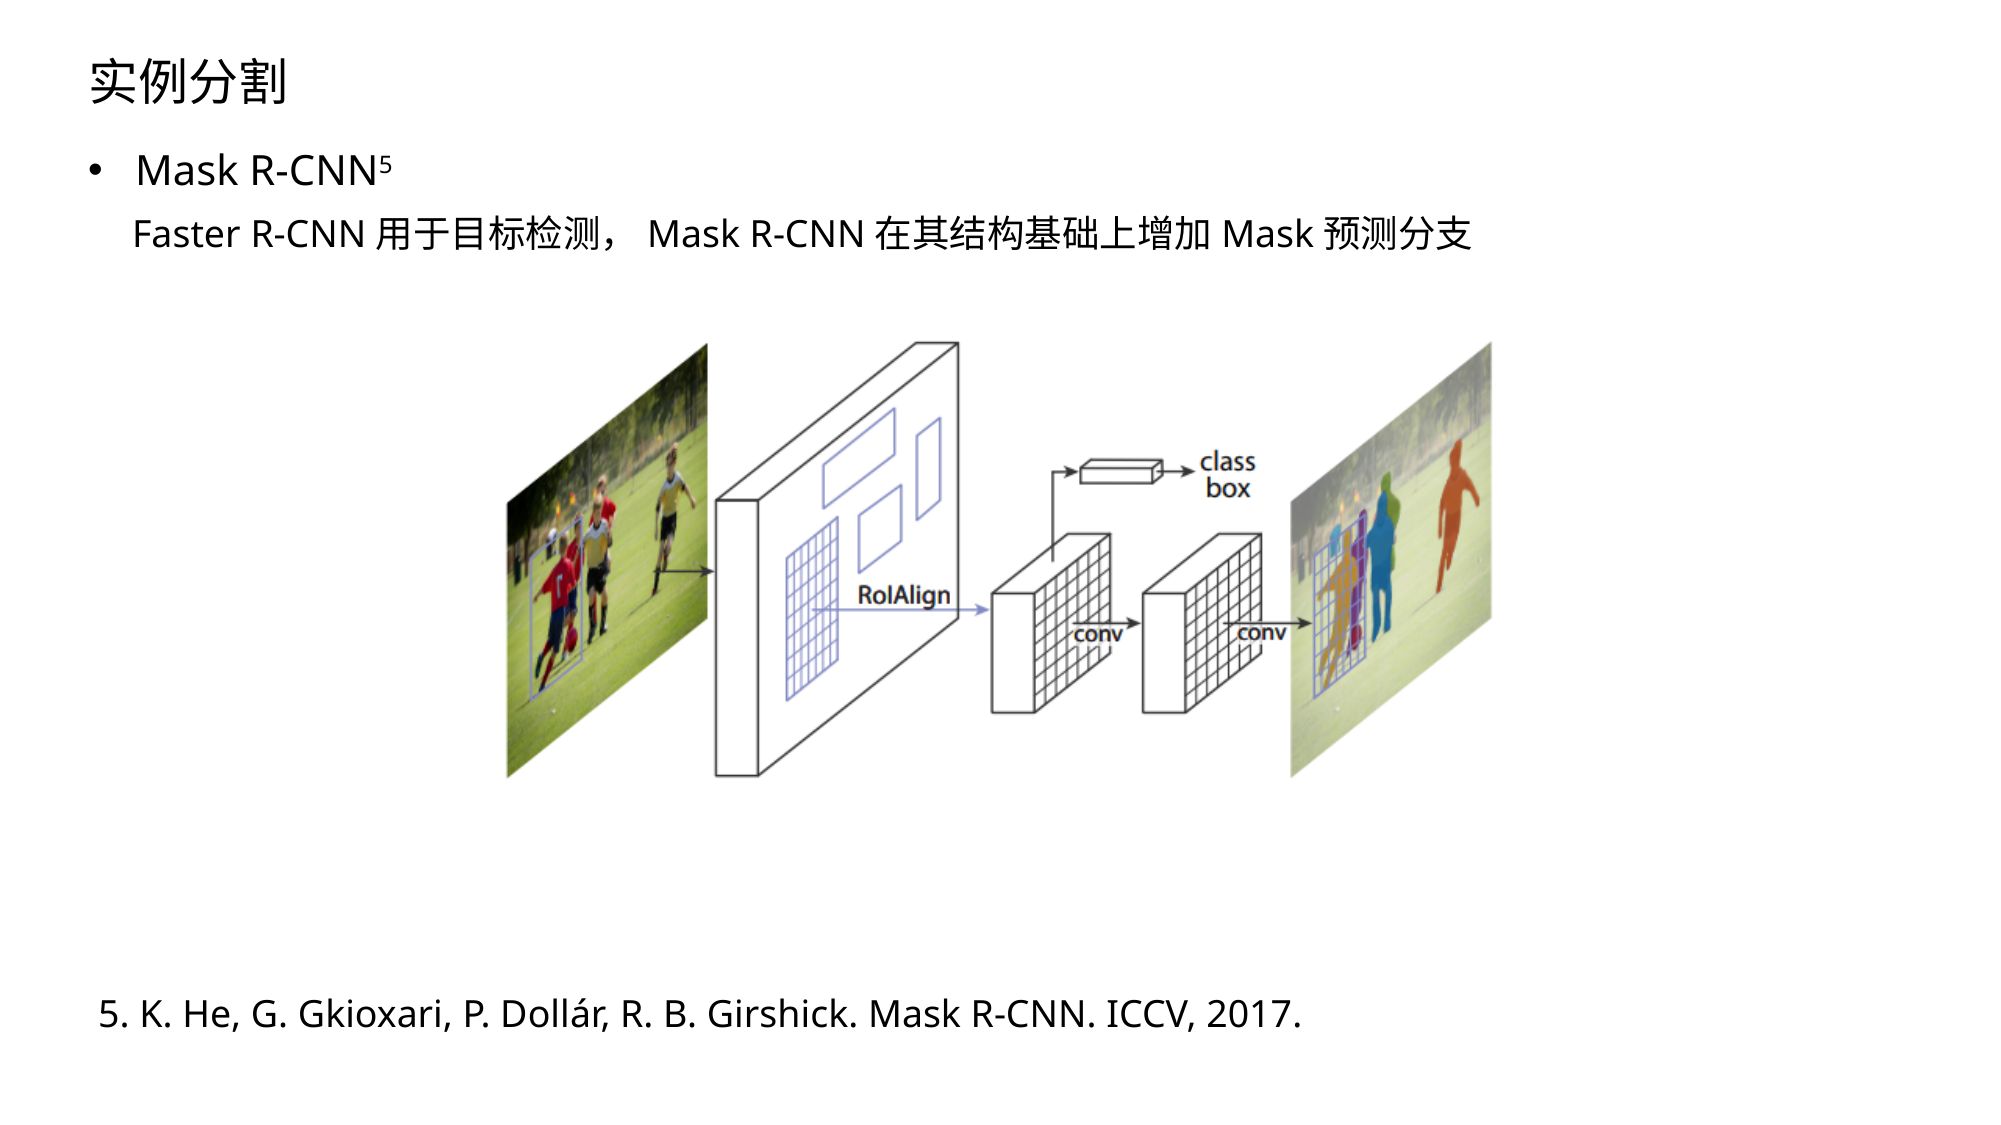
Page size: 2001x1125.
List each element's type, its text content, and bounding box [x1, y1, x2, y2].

picture [499, 339, 1500, 786]
text_box 5. K. He, G. Gkioxari, P. Dollár, R. B. Girshick. Mask R-CNN. ICCV, 2017. [73, 983, 1958, 1043]
text_box Mask R-CNN5 [73, 136, 1362, 202]
text_box 实例分割 [73, 43, 1799, 118]
text_box Faster R-CNN用于目标检测，Mask R-CNN在其结构基础上增加Mask预测分支 [117, 202, 1971, 263]
